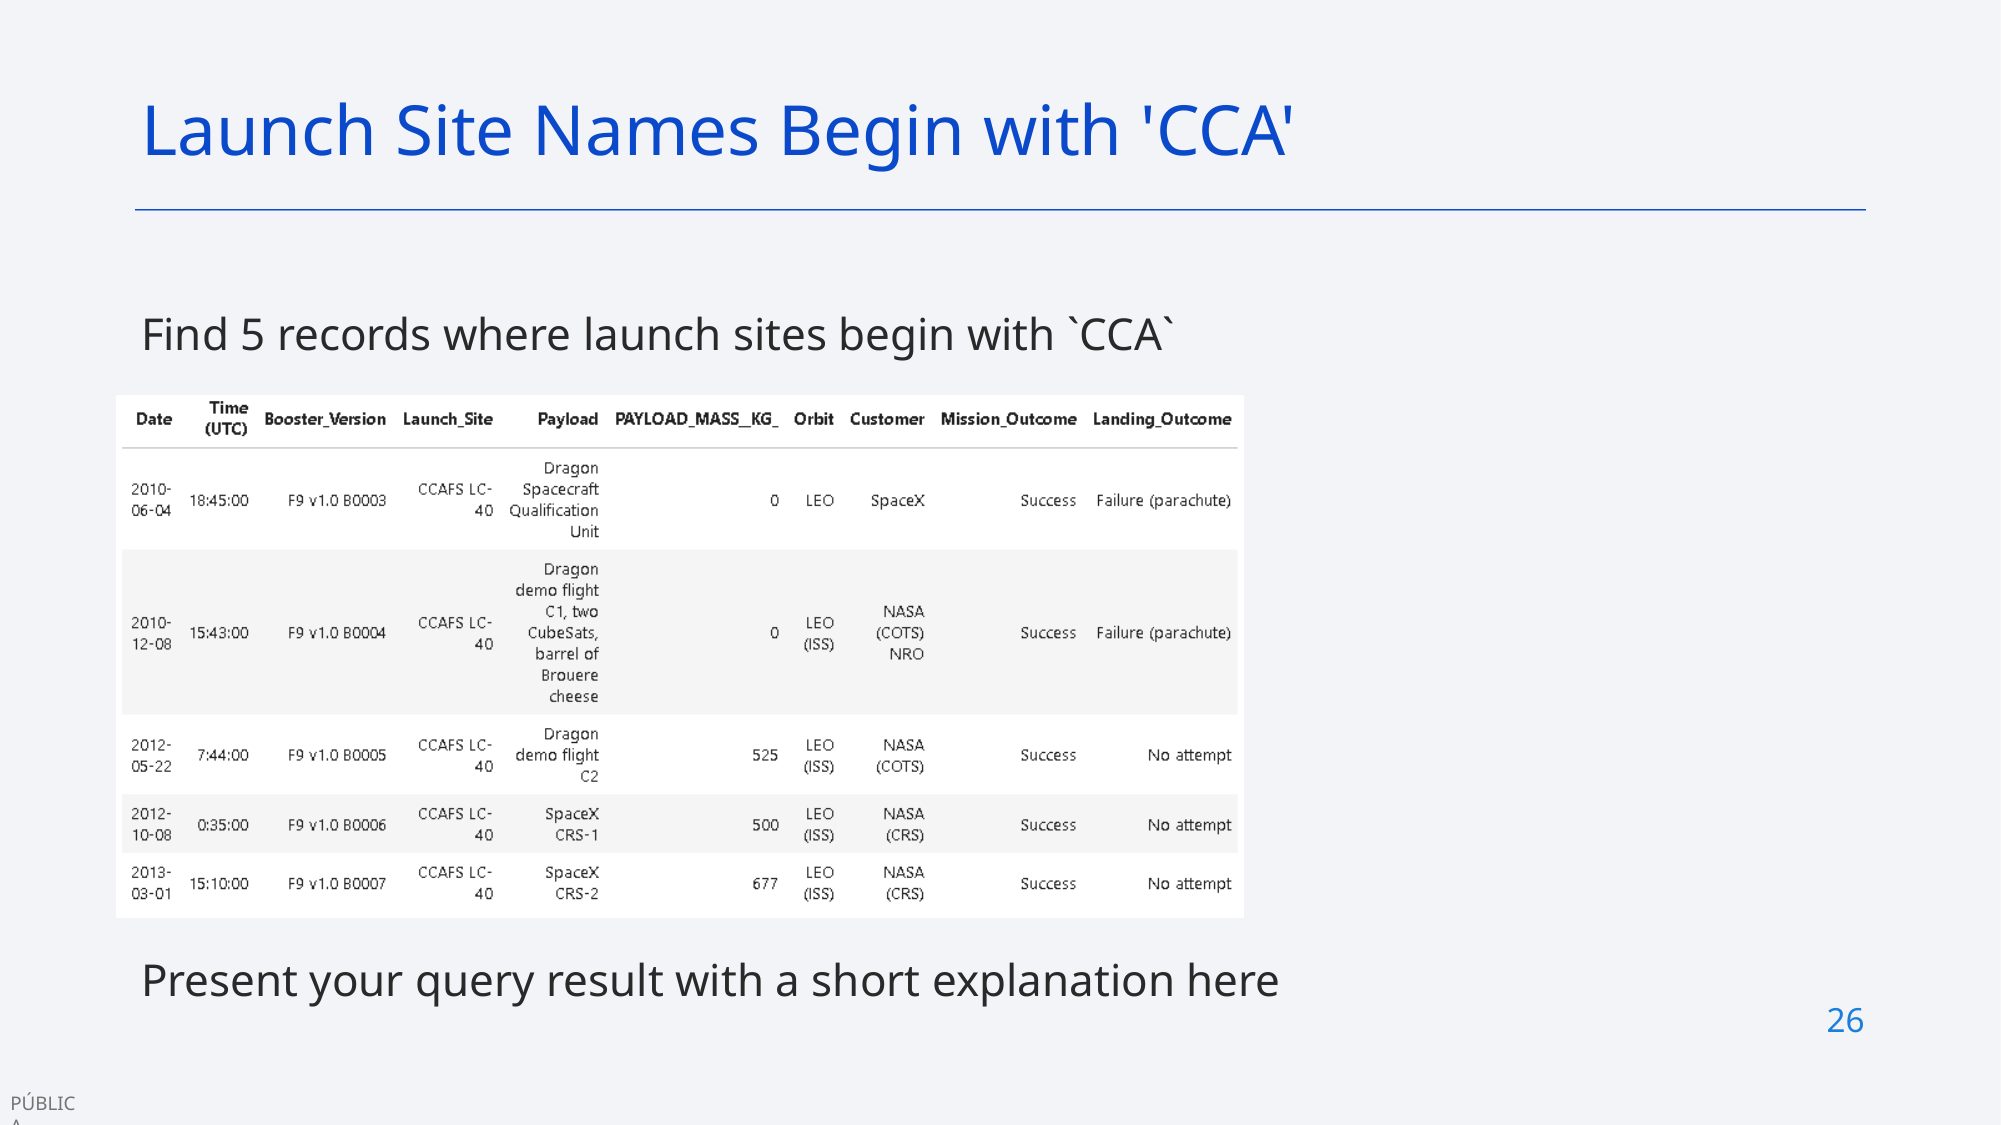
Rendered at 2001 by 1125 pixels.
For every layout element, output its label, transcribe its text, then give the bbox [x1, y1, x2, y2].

slide_number 26 [1429, 988, 1880, 1055]
text_box Launch Site Names Begin with 'CCA' [126, 88, 1852, 179]
list Find 5 records where launch sites begin with `CCA` Present your query result with a short explanation here [126, 299, 1725, 1014]
picture [0, 0, 2001, 1125]
